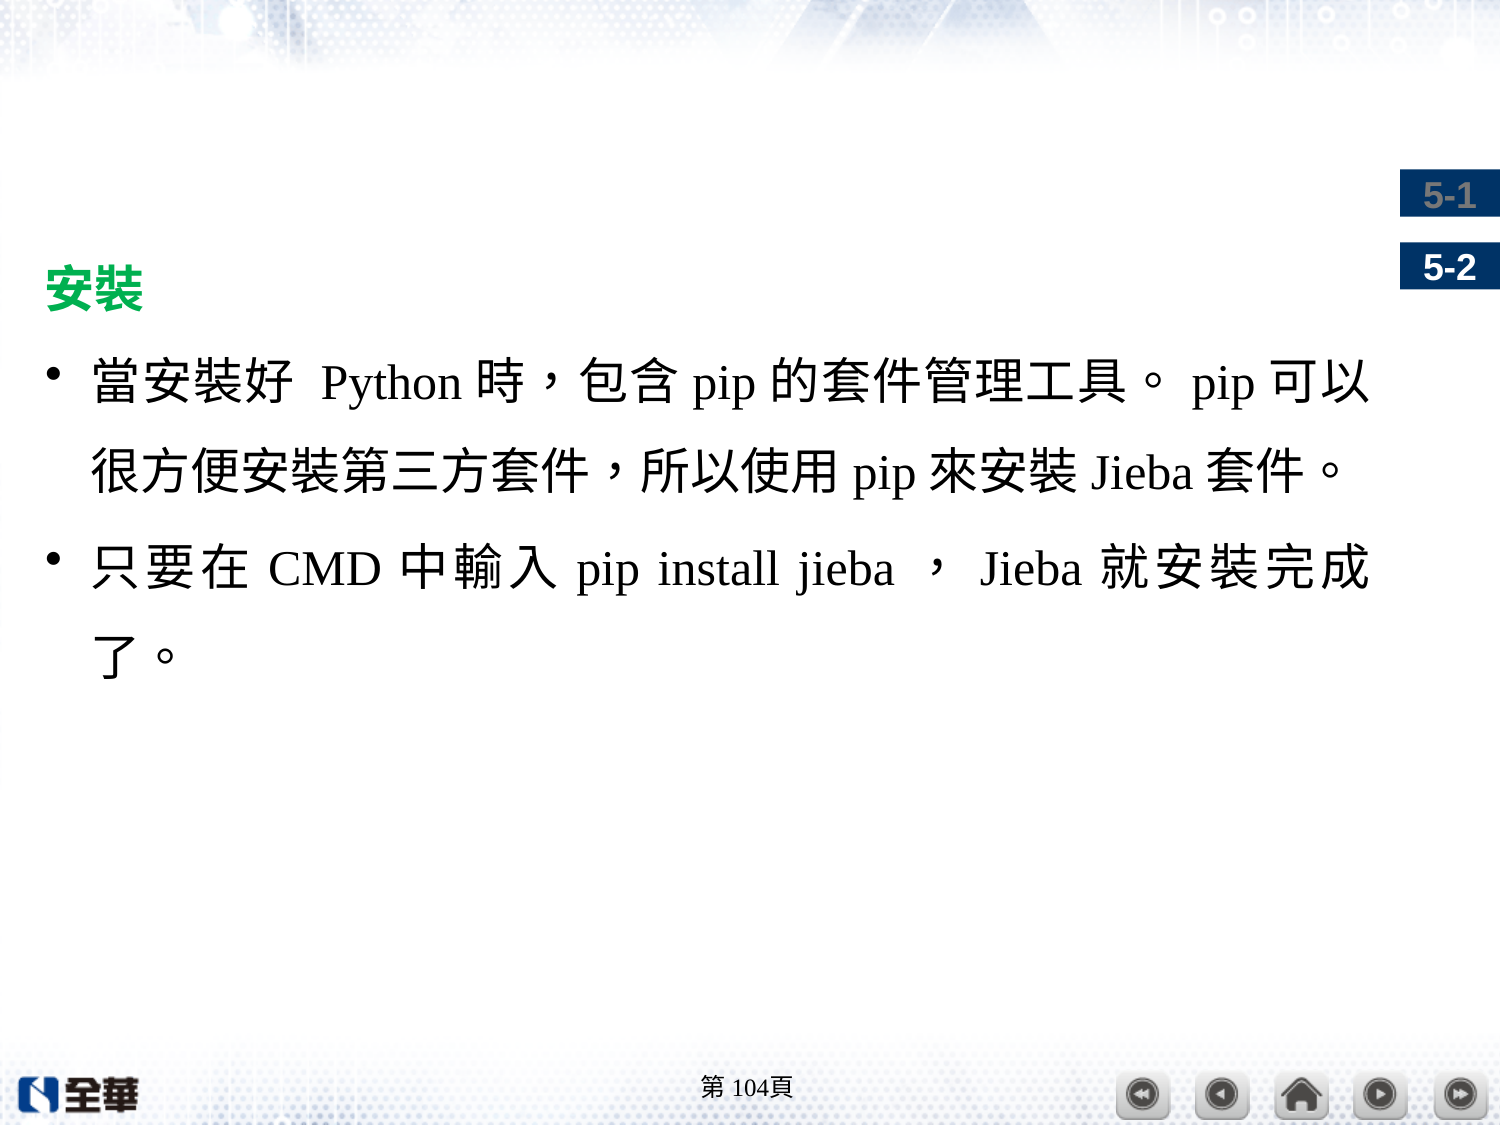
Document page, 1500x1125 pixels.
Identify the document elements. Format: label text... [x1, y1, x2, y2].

picture [0, 0, 1500, 1125]
list 安裝 當安裝好 Python時，包含pip的套件管理工具。pip可以很方便安裝第三方套件，所以使用pip來安裝Jieba套件。 只要在CMD中輸入pip install jieba，Jieba就安裝完成了。 [29, 219, 1386, 1048]
